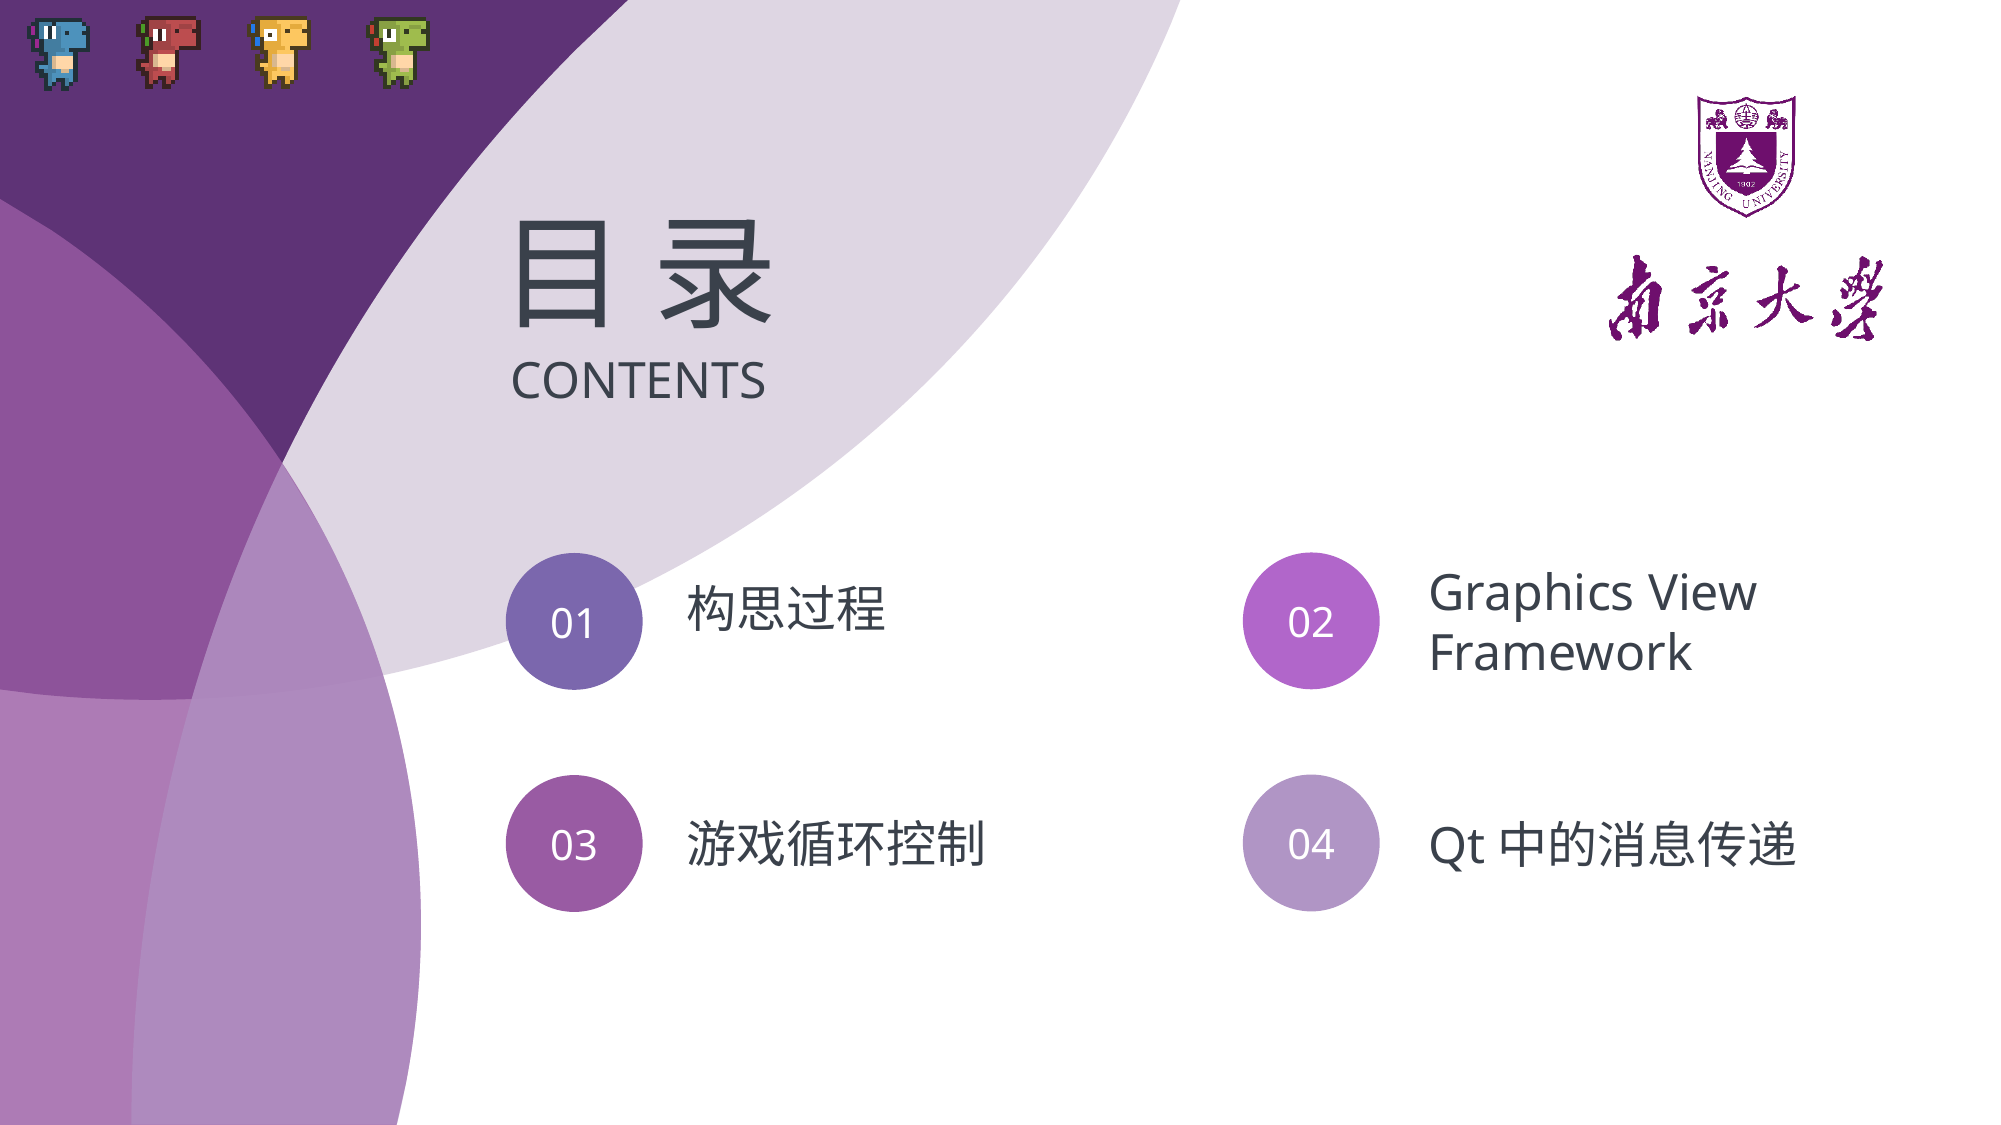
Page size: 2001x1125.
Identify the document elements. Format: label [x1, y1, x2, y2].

picture [349, 0, 452, 102]
picture [230, 0, 333, 102]
picture [1609, 95, 1883, 341]
text_box [422, 186, 1956, 912]
picture [10, 0, 214, 104]
